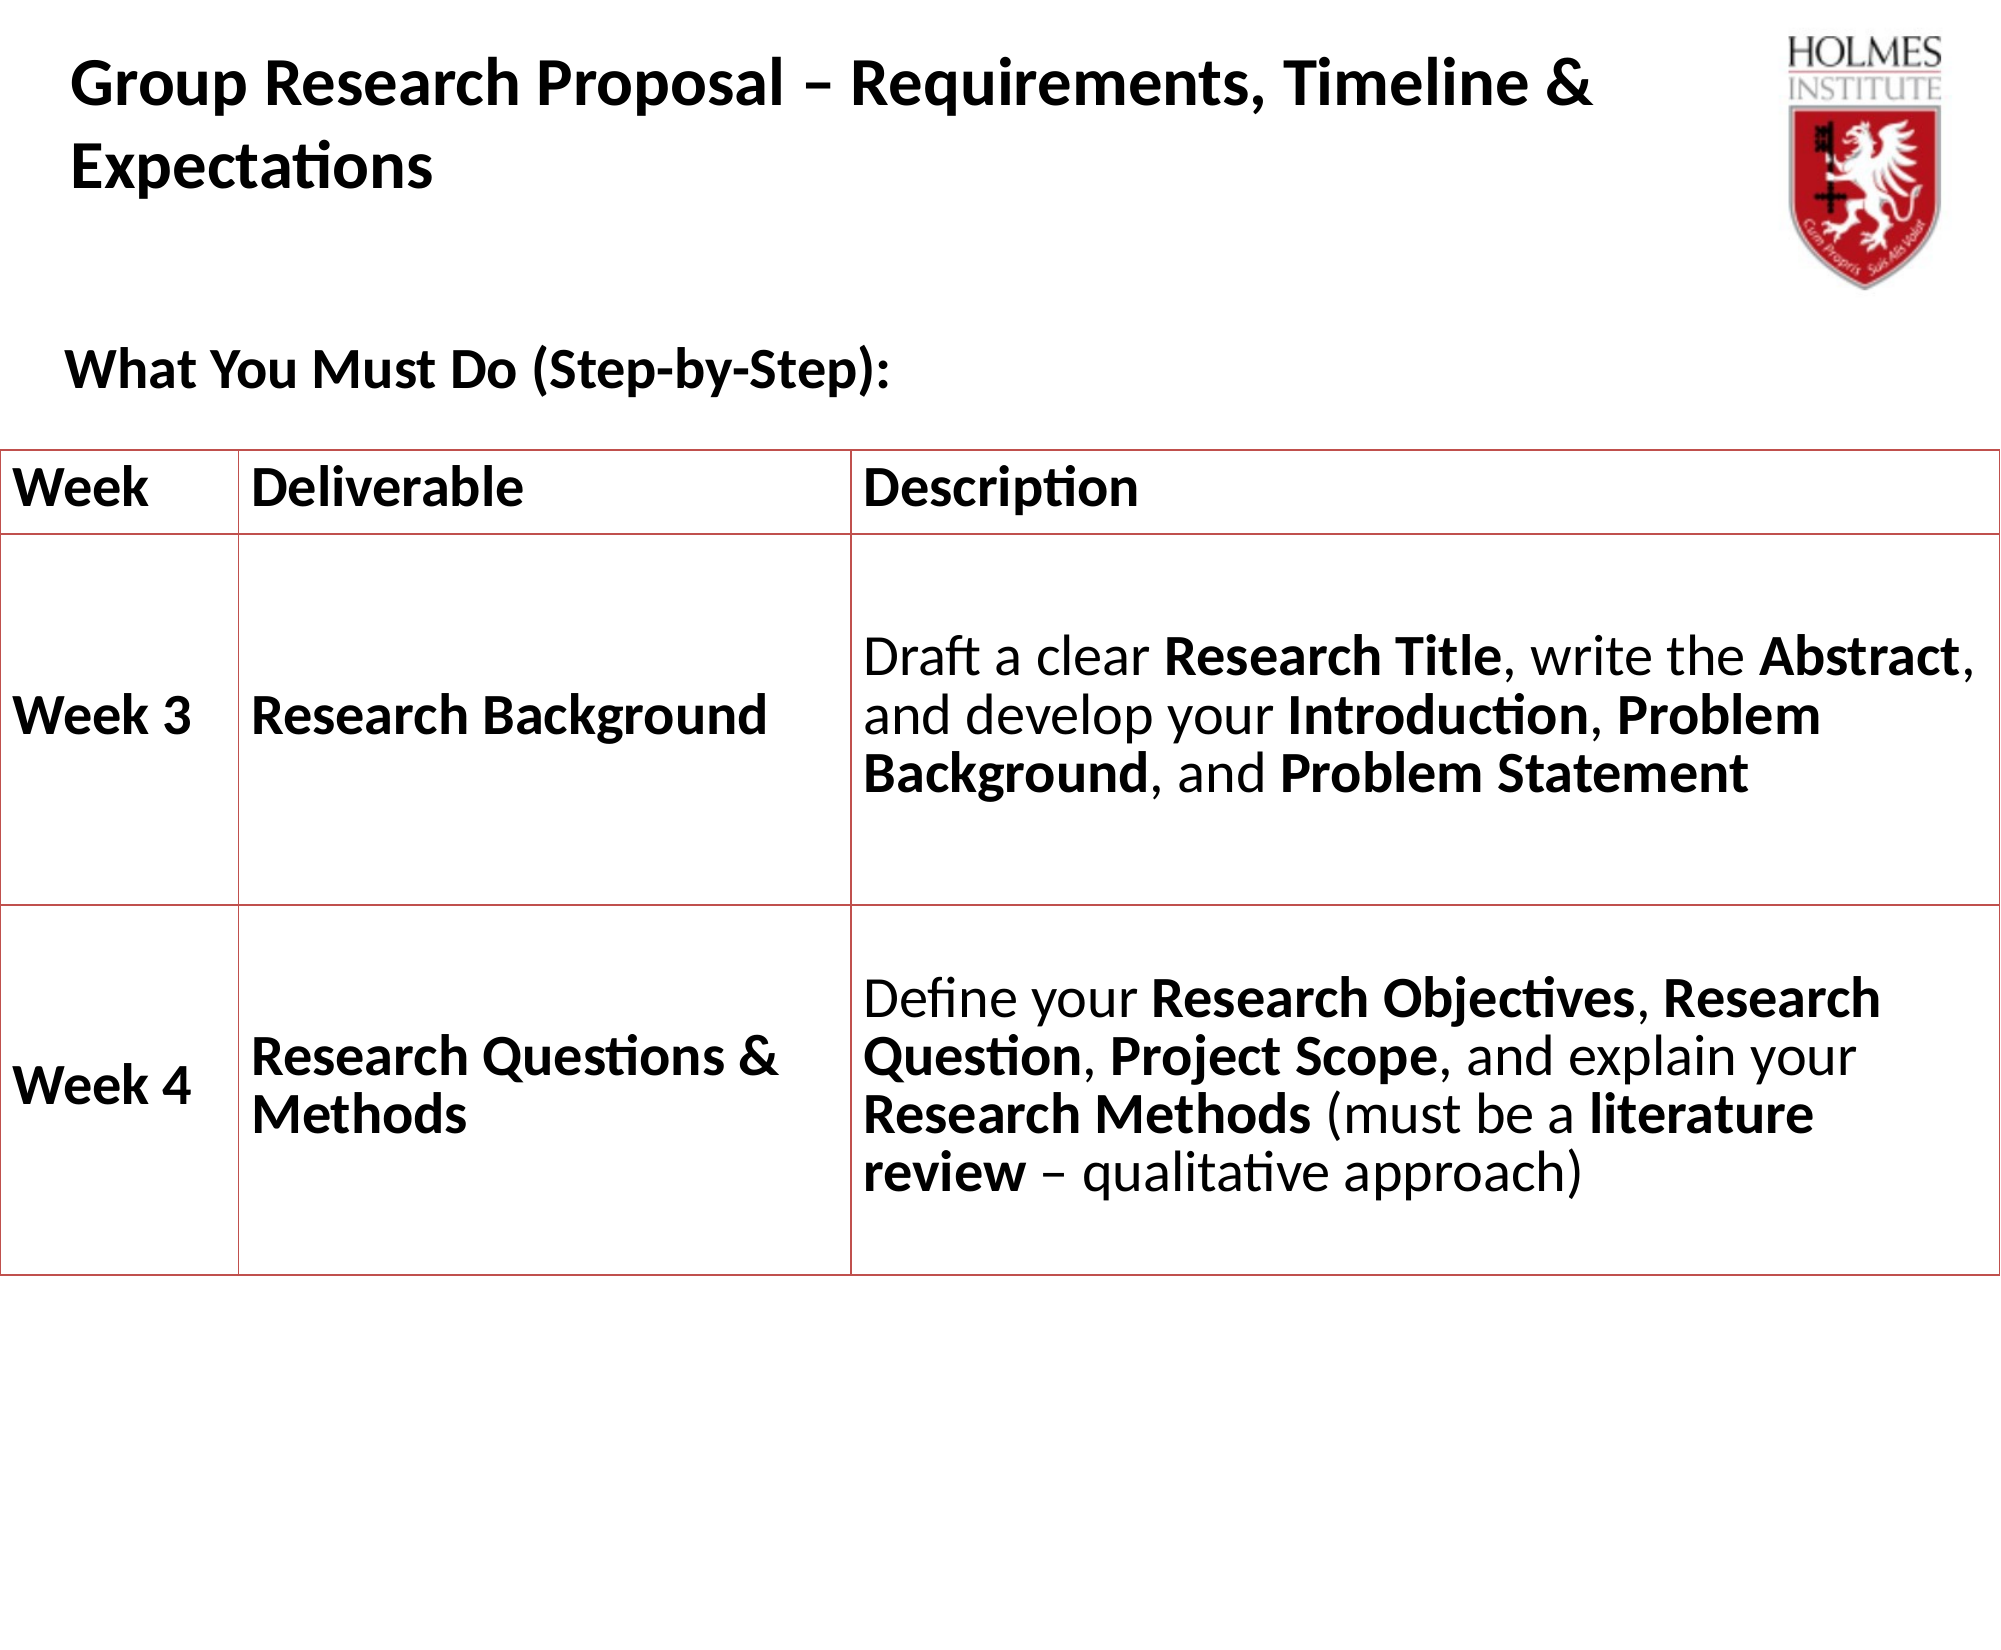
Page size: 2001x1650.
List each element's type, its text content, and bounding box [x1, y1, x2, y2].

table_header Week [1, 451, 238, 533]
table_cell Week 4 [1, 906, 238, 1274]
table_cell Week 3 [1, 535, 238, 904]
text_box What You Must Do (Step-by-Step): [49, 287, 2000, 408]
text_box [245, 473, 276, 565]
picture [1682, 0, 2000, 313]
table_header Deliverable [239, 451, 850, 533]
table_cell Research Questions & Methods [239, 906, 850, 1274]
table_cell Draft a clear Research Title, write the Abstract, and develop your Introduction, Problem Background, and Problem Statement [852, 535, 1999, 904]
text_box Group Research Proposal – Requirements, Timeline & Expectations [31, 35, 1677, 202]
table_cell Research Background [239, 535, 850, 904]
table_header Description [852, 451, 1999, 533]
table_cell Define your Research Objectives, Research Question, Project Scope, and explain your Research Methods (must be a literature review – qualitative approach) [852, 906, 1999, 1274]
